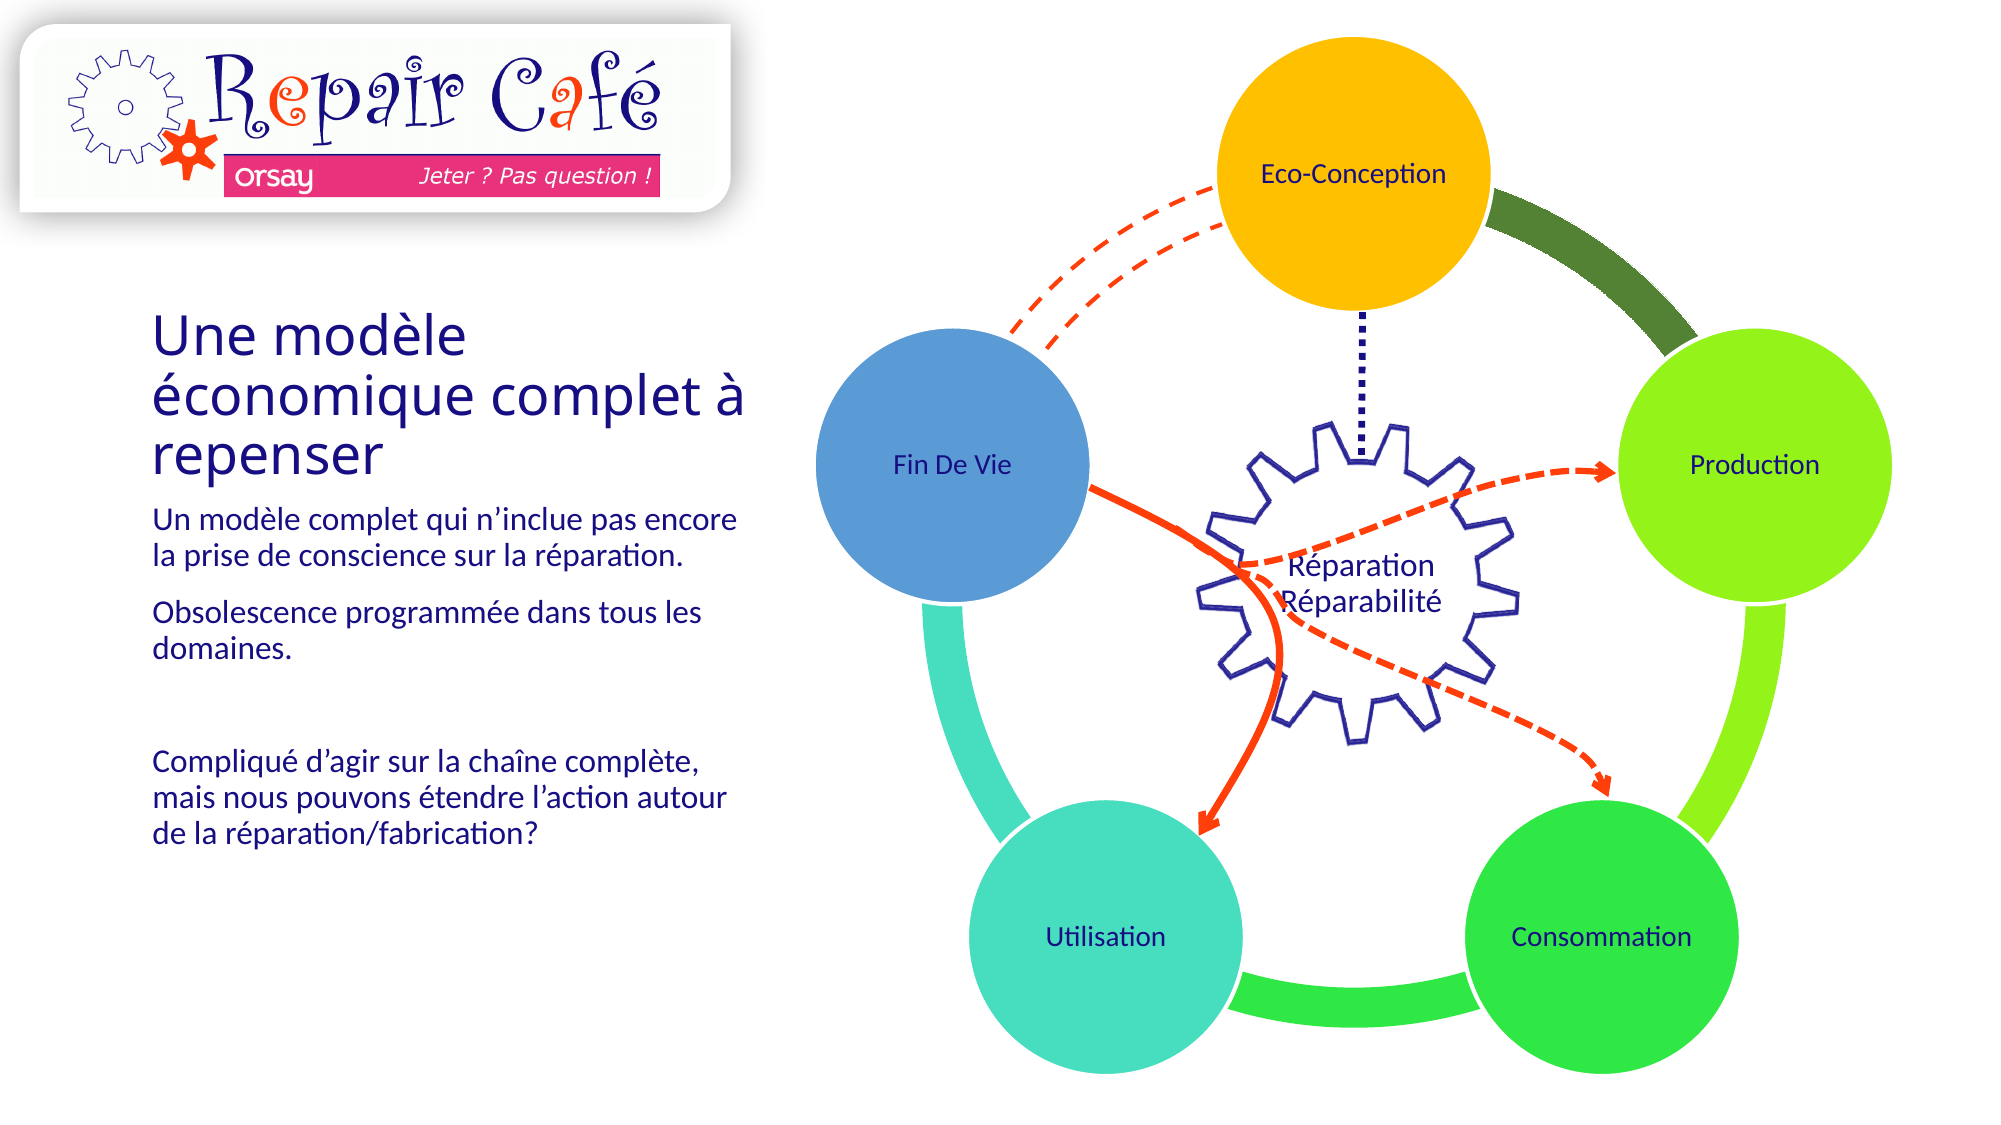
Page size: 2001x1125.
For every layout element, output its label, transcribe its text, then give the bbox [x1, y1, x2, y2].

text_box Production [1614, 324, 1897, 607]
picture [1180, 406, 1528, 755]
text_box Une modèle économique complet à repenser [137, 298, 783, 494]
text_box Fin De Vie [811, 324, 1094, 607]
text_box [1009, 187, 1222, 355]
text_box [1677, 604, 1786, 844]
text_box Utilisation [964, 796, 1247, 1079]
text_box [1088, 485, 1245, 836]
text_box Consommation [1460, 796, 1743, 1079]
text_box [1228, 971, 1480, 1028]
text_box Un modèle complet qui n’inclue pas encore la prise de conscience sur la réparation. Obsolescence programmée dans tous les domaines. Compliqué d’agir sur la chaîne complète, mais nous pouvons étendre l’action autour de la réparation/fabrication? [137, 494, 783, 1073]
text_box [1485, 187, 1699, 357]
text_box [922, 604, 1031, 843]
picture [35, 39, 716, 197]
text_box Eco-Conception [1212, 32, 1495, 315]
text_box [1532, 464, 1617, 484]
text_box [1532, 723, 1611, 798]
